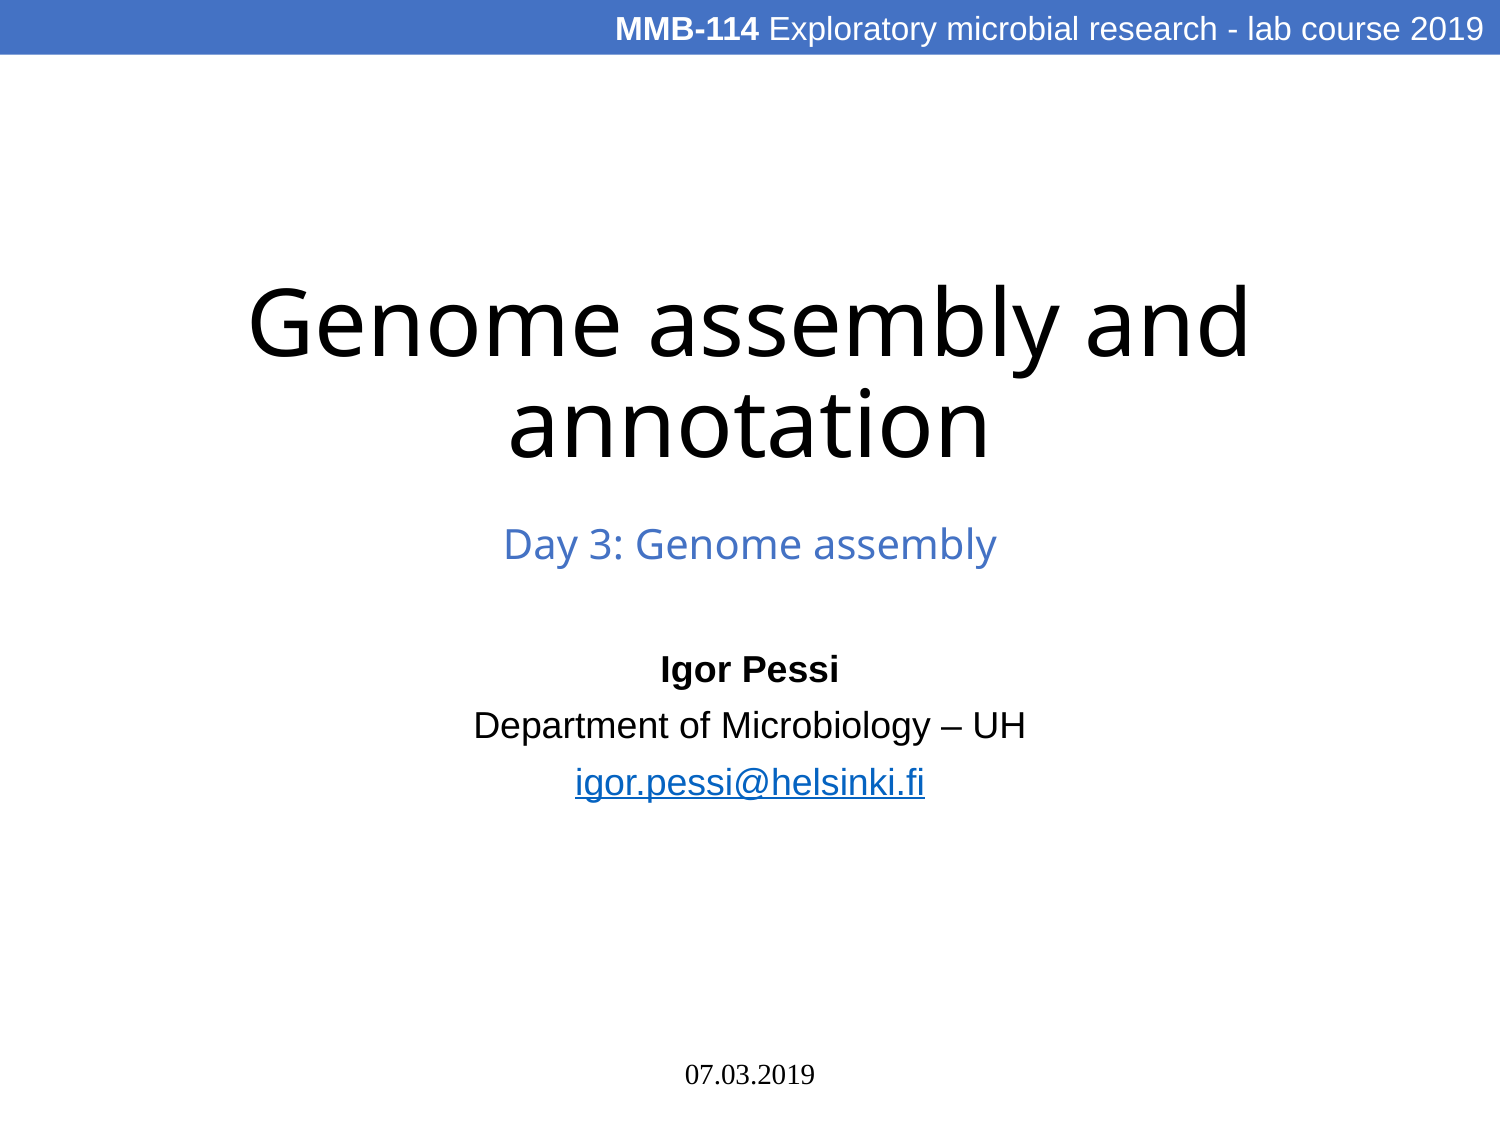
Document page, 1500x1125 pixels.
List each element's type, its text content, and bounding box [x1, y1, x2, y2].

subtitle Igor Pessi Department of Microbiology – UH igor.pessi@helsinki.fi [187, 590, 1313, 863]
text_box MMB-114 Exploratory microbial research - lab course 2019 [0, 0, 1500, 55]
title Genome assembly and annotation Day 3: Genome assembly [187, 184, 1313, 576]
footer 07.03.2019 [496, 1042, 1004, 1103]
